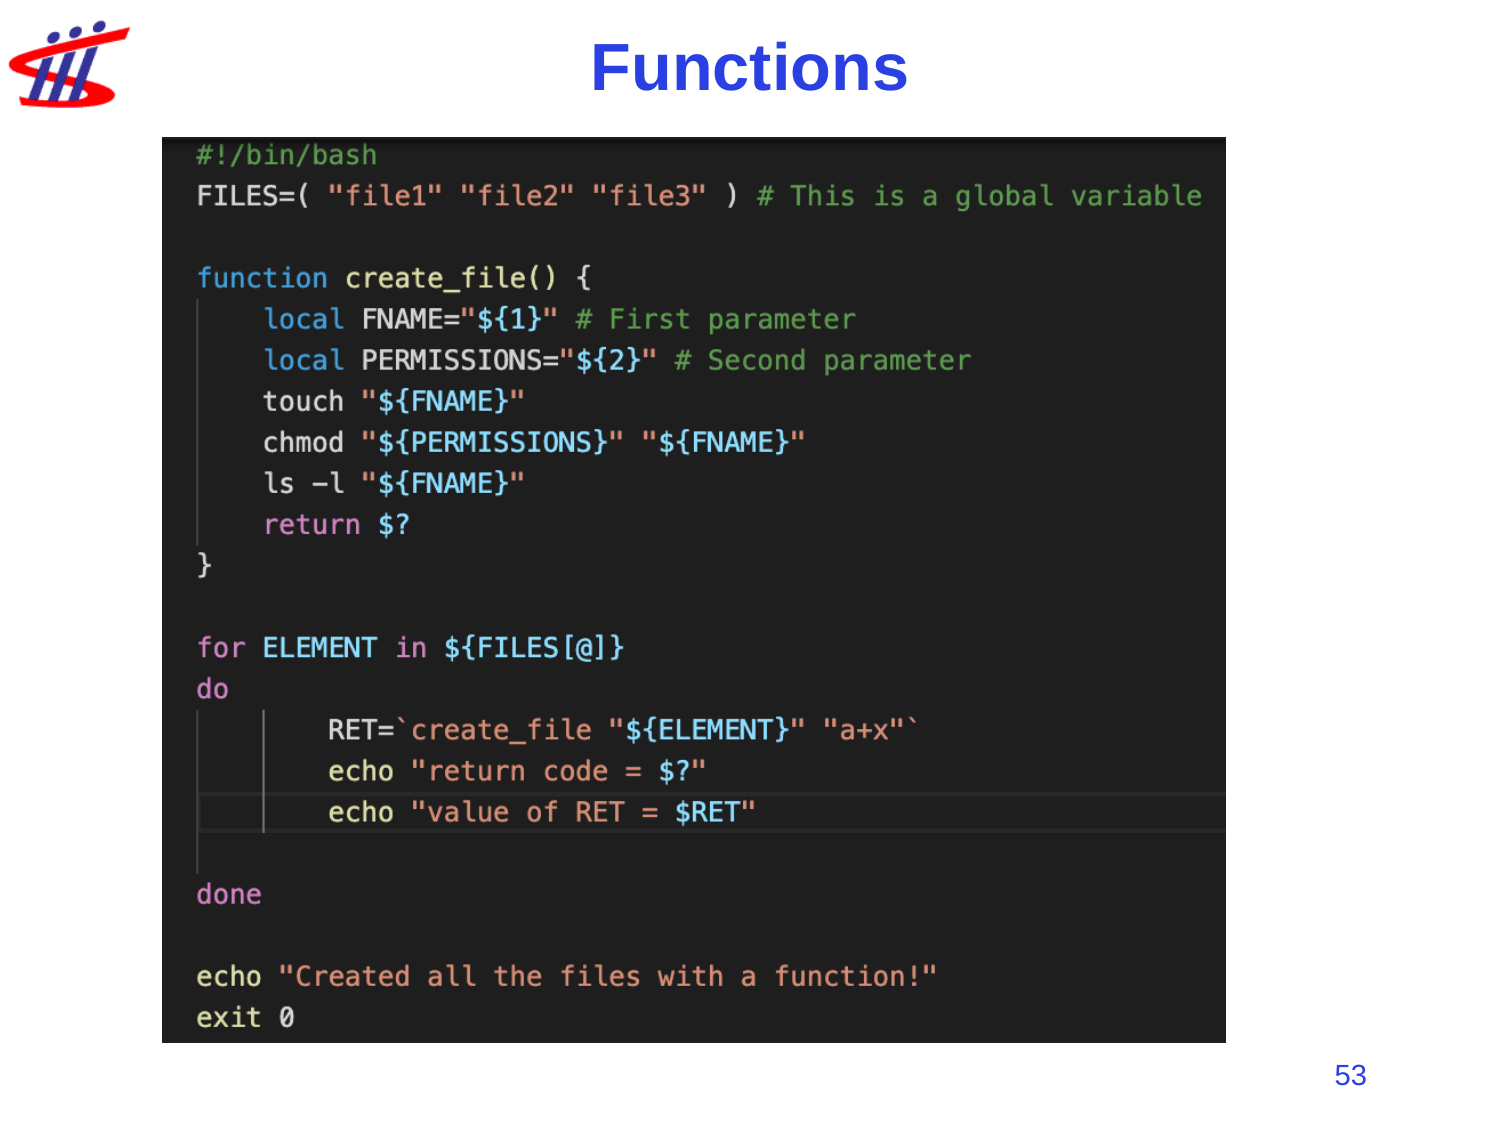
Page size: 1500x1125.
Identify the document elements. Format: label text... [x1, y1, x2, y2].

picture [6, 12, 137, 113]
title Functions [162, 24, 1338, 113]
picture [162, 137, 1226, 1043]
